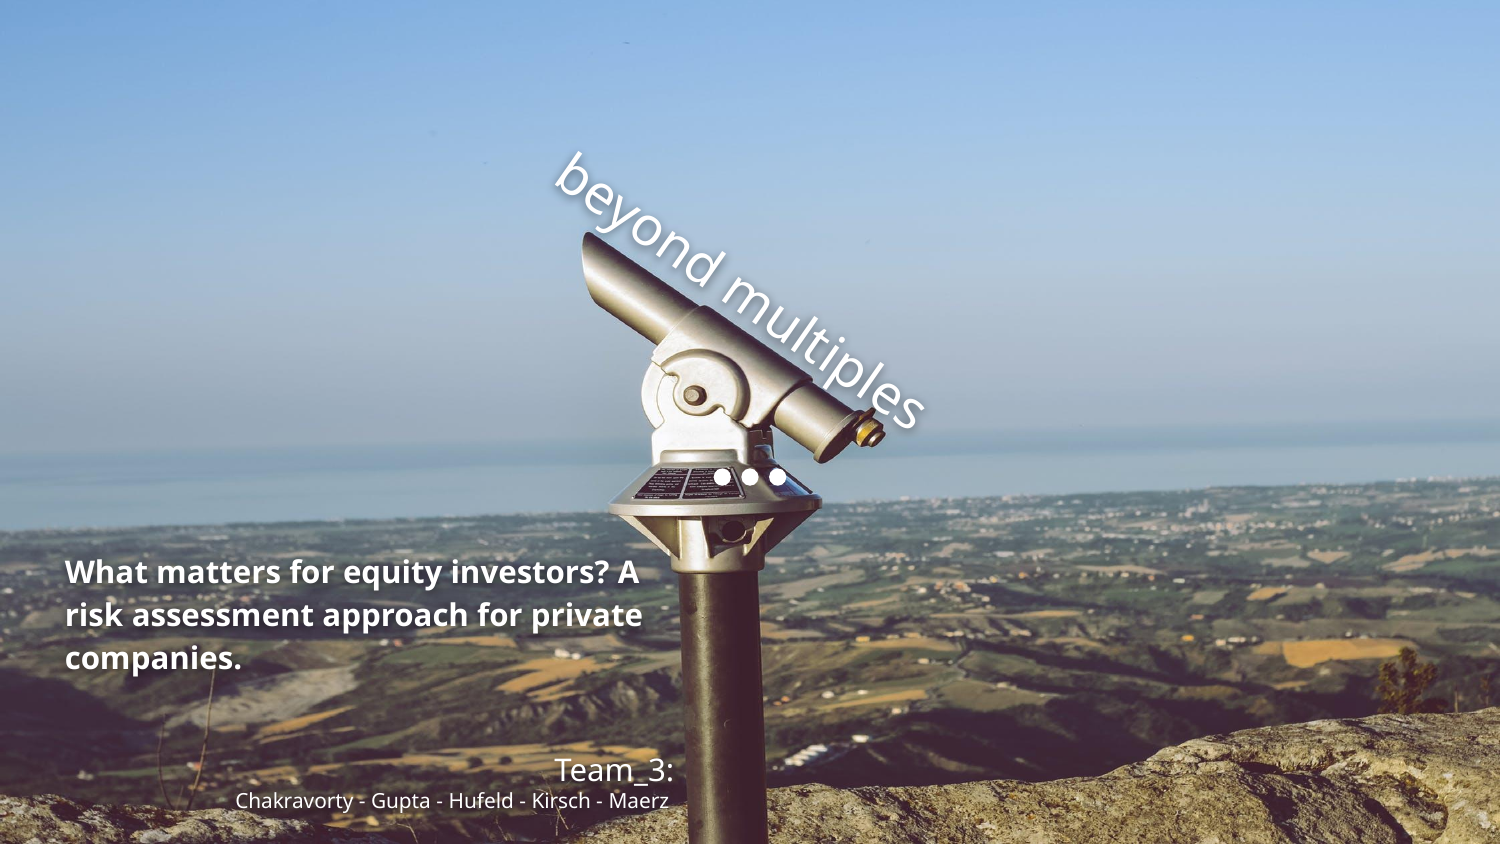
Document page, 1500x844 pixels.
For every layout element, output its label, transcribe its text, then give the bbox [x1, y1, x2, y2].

picture [0, 0, 1500, 844]
title beyond multiples [402, 0, 1131, 549]
subtitle What matters for equity investors? A risk assessment approach for private companies. Team_3: Chakravorty - Gupta - Hufeld - Kirsch - Maerz [49, 531, 690, 707]
